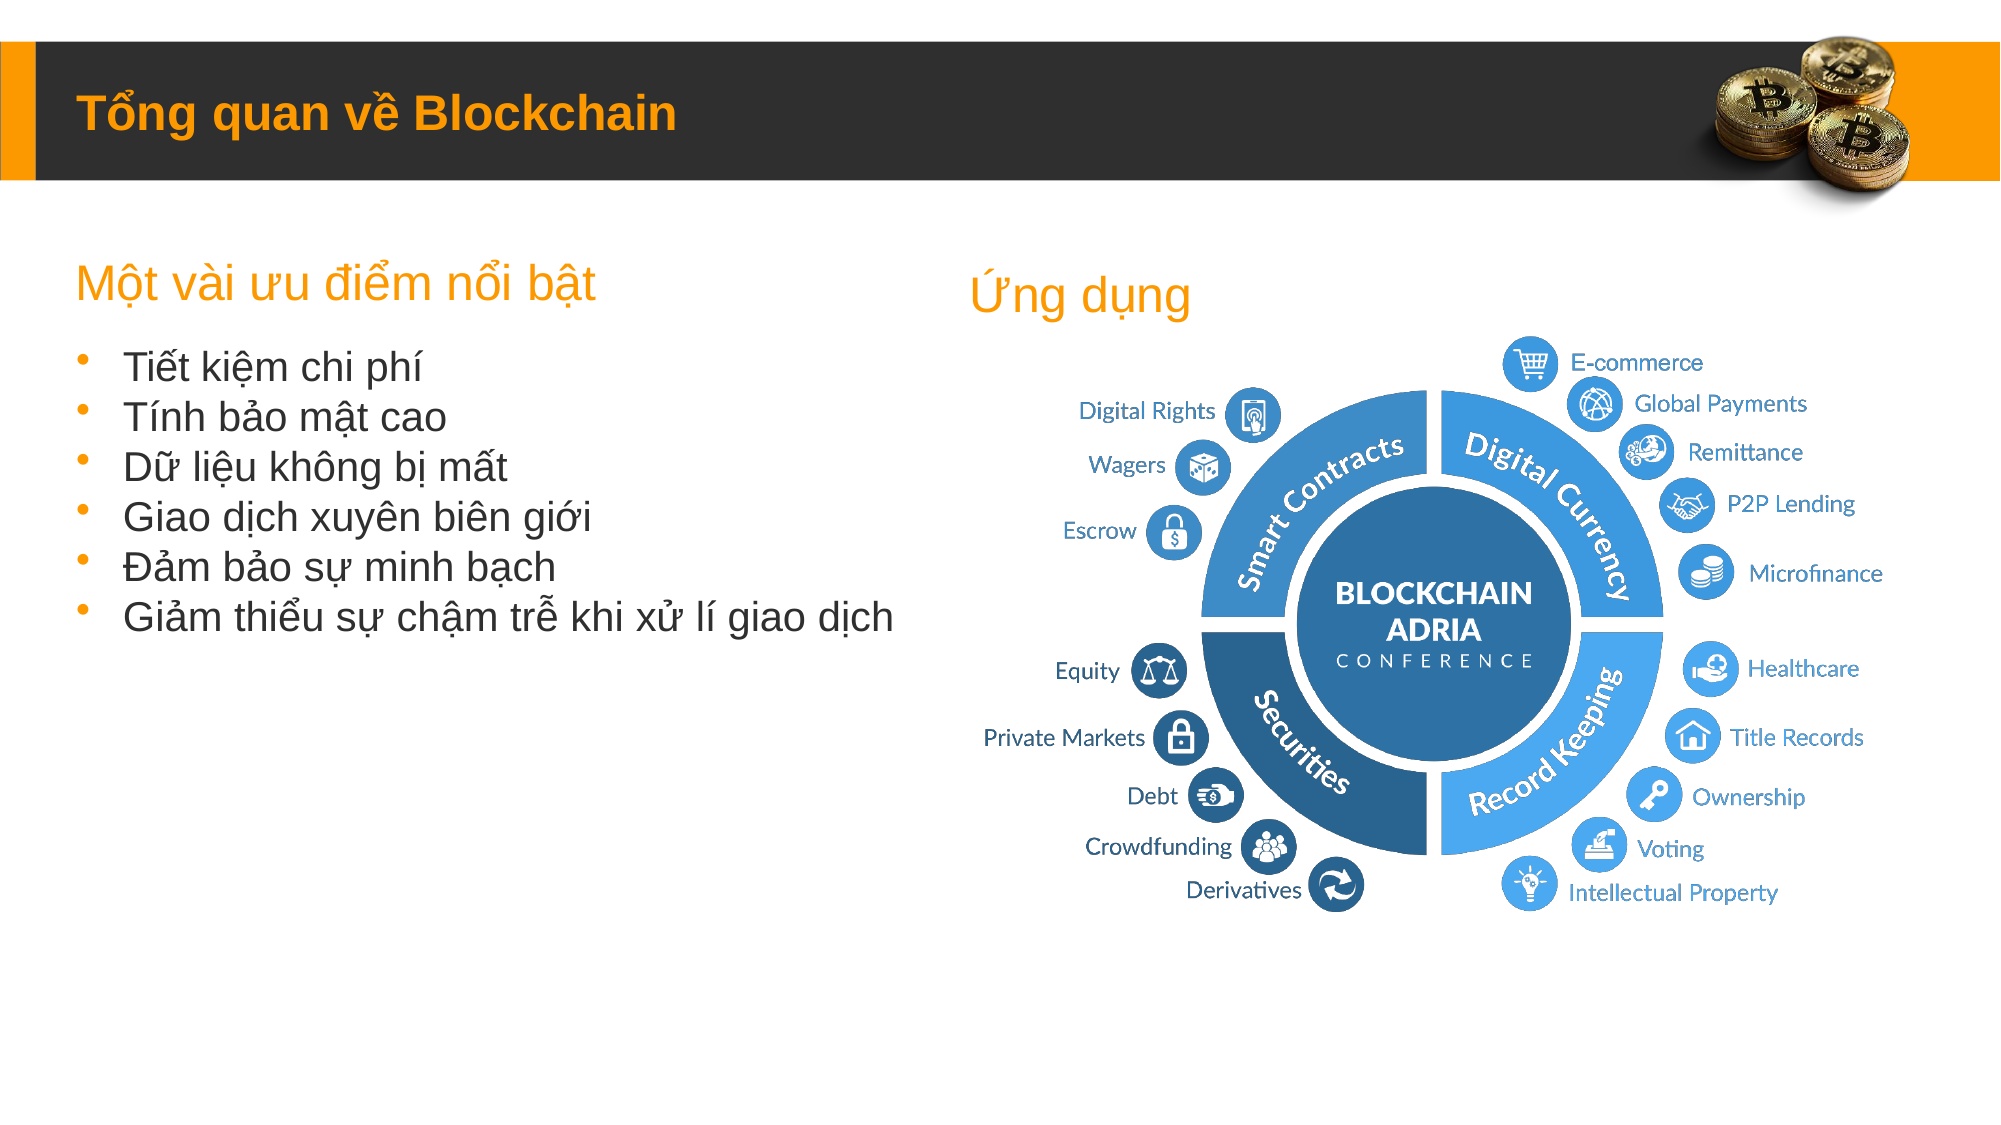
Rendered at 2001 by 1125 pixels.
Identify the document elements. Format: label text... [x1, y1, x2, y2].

title Tổng quan về Blockchain [35, 78, 1823, 269]
text_box Tiết kiệm chi phí Tính bảo mật cao Dữ liệu không bị mất Giao dịch xuyên biên giới Đảm bảo sự minh bạch Giảm thiểu sự chậm trễ khi xử lí giao dịch [73, 337, 896, 640]
text_box [954, 328, 1921, 912]
text_box Một vài ưu điểm nổi bật [72, 248, 600, 311]
text_box [36, 41, 1673, 78]
text_box Ứng dụng [967, 259, 1195, 322]
text_box [1673, 32, 1912, 222]
text_box [0, 41, 36, 181]
text_box [1912, 41, 2000, 181]
